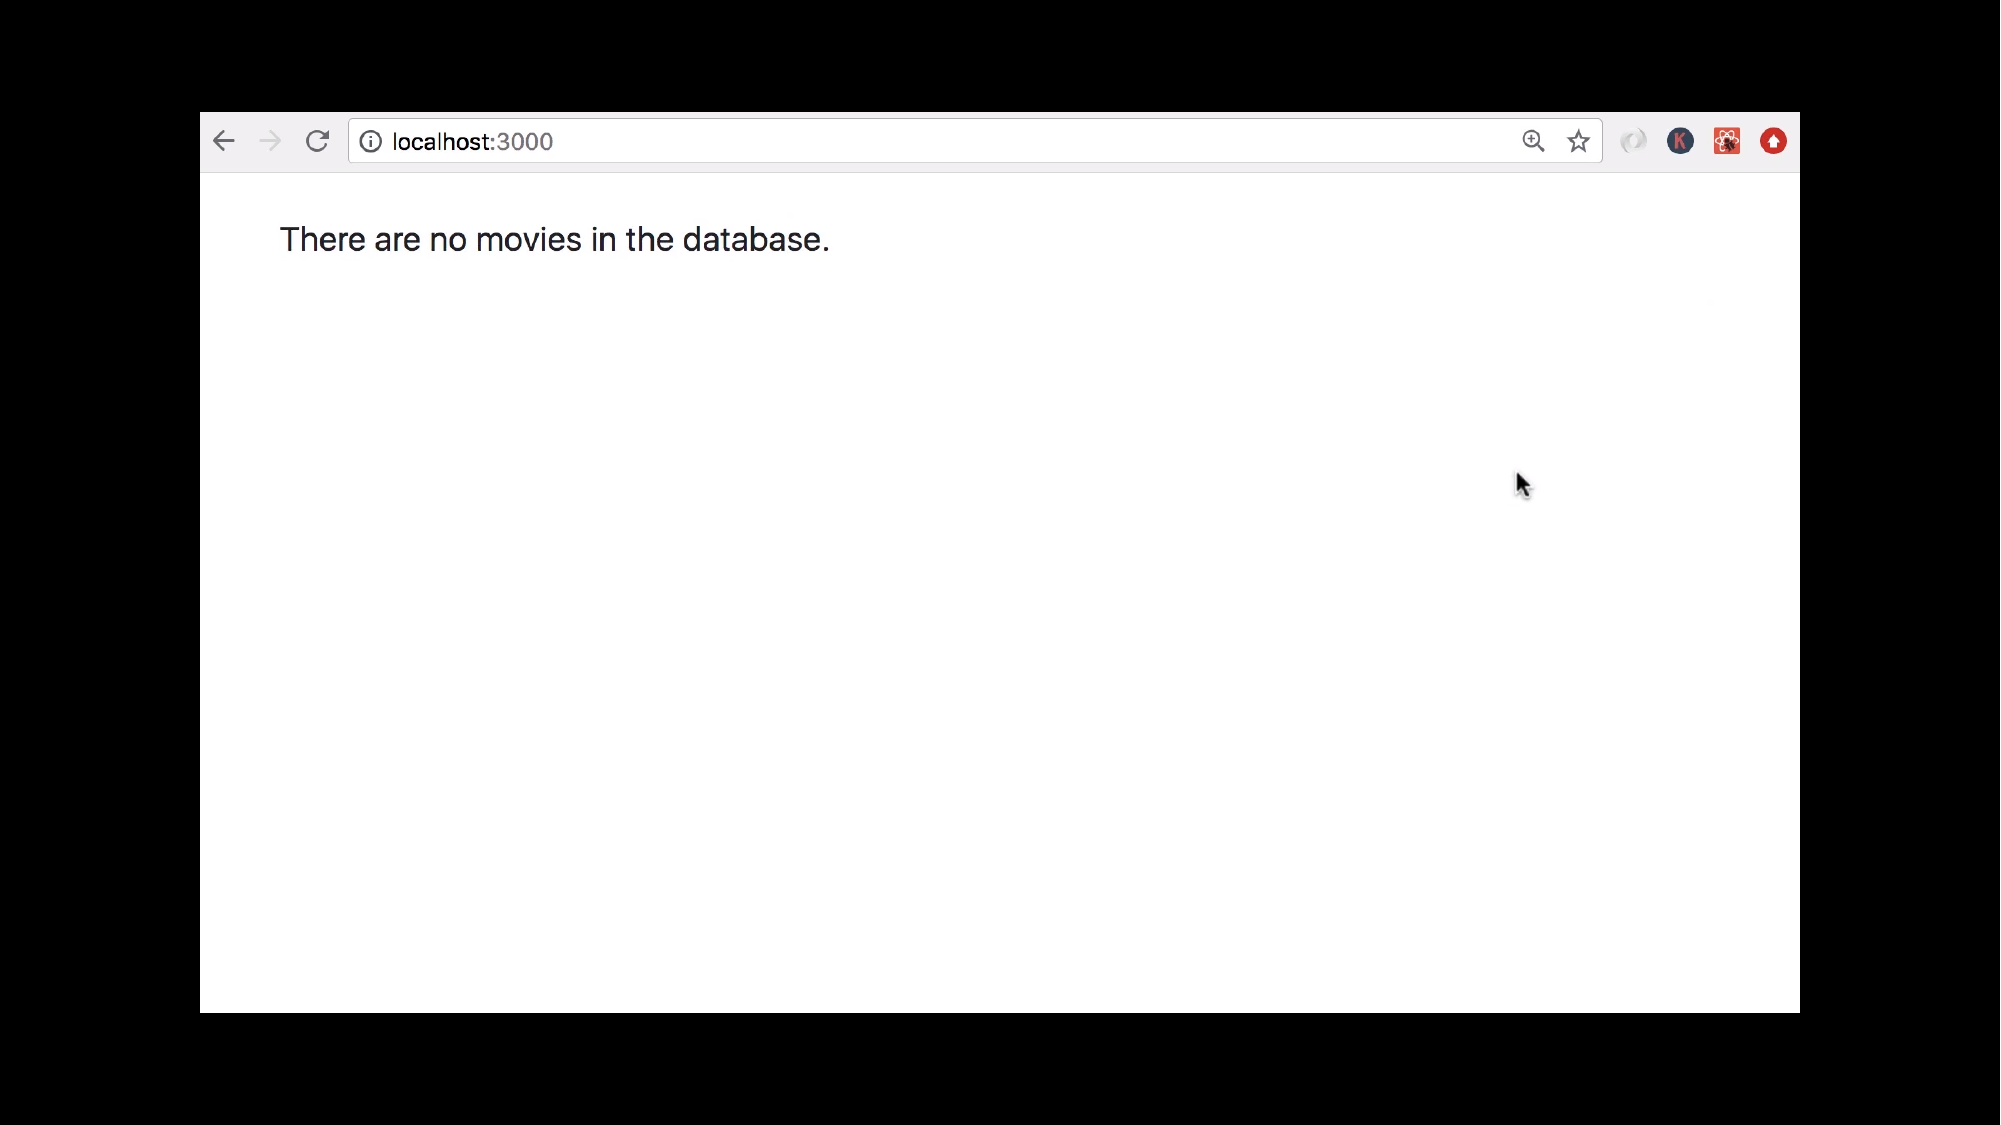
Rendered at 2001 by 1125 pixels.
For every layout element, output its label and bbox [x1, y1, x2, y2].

picture [199, 112, 1800, 1013]
